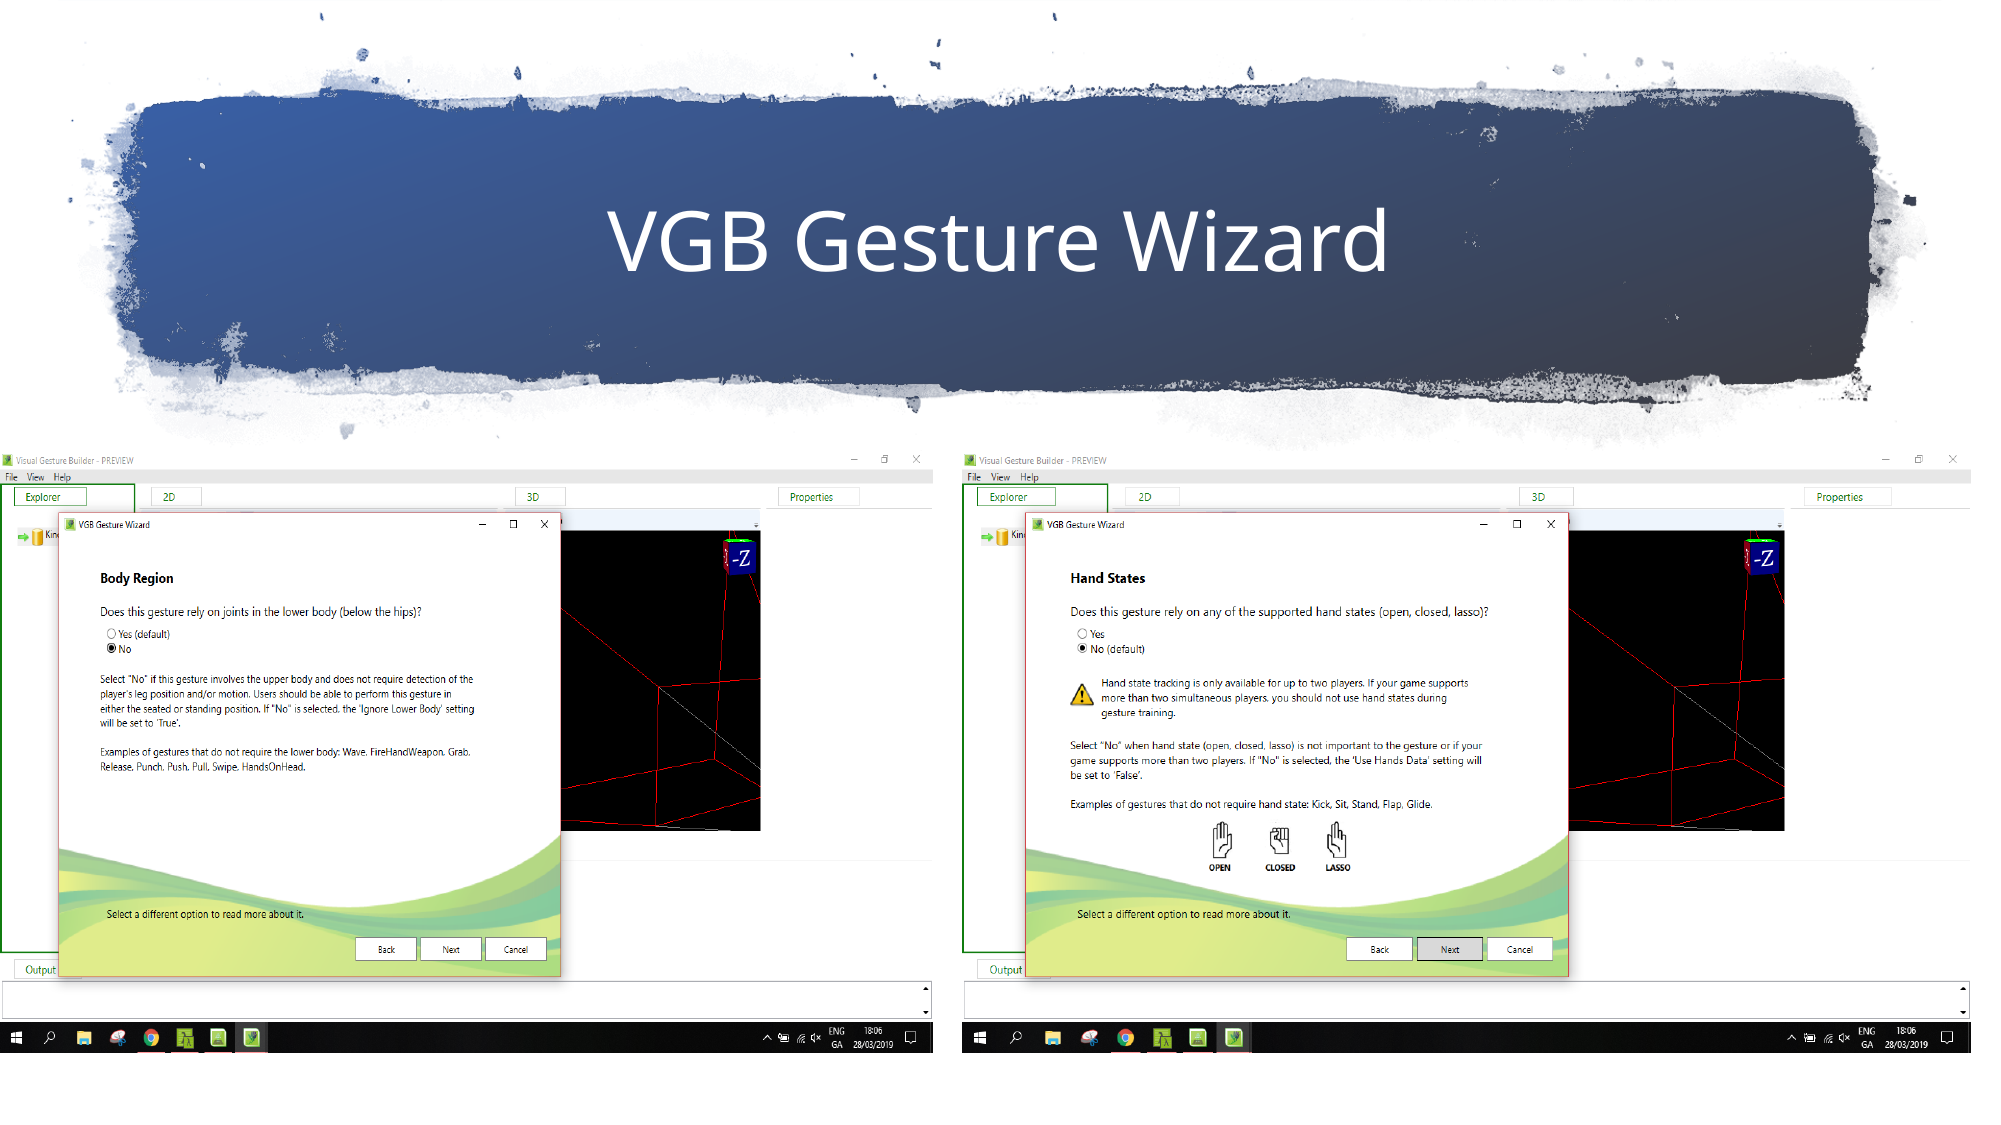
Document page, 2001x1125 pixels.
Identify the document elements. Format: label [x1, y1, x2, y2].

picture [0, 0, 2000, 1125]
list [0, 451, 933, 1053]
